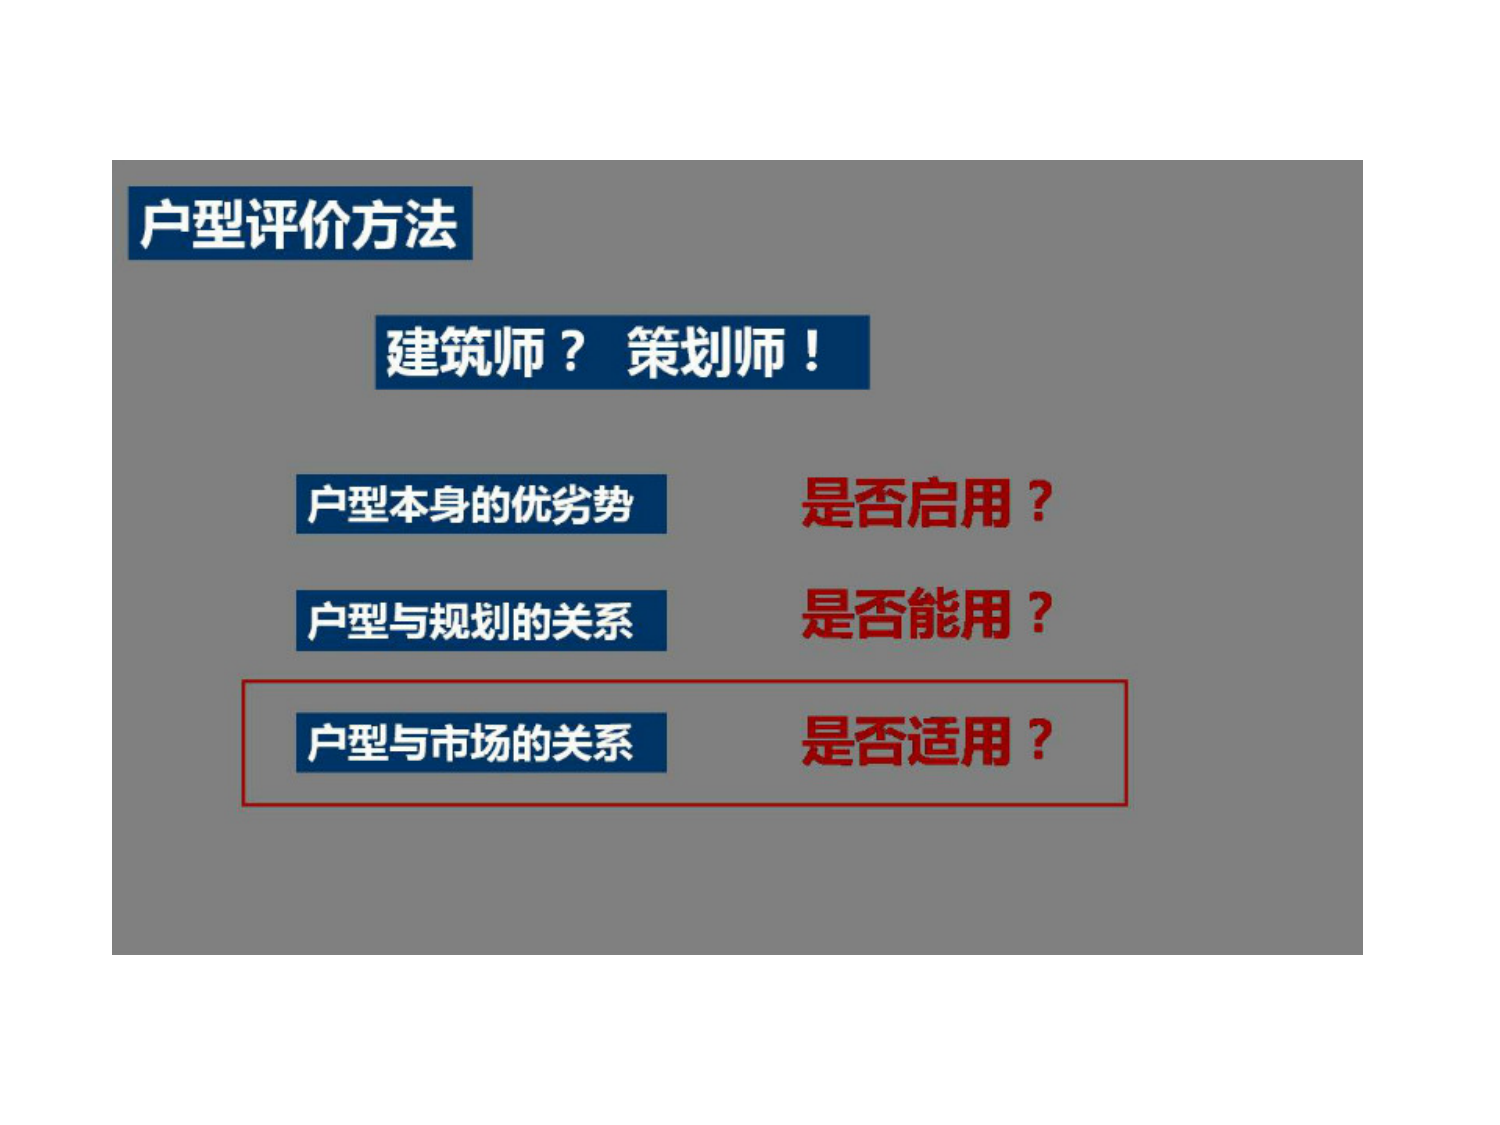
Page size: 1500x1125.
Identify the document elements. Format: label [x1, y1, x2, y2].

picture [111, 160, 1363, 955]
